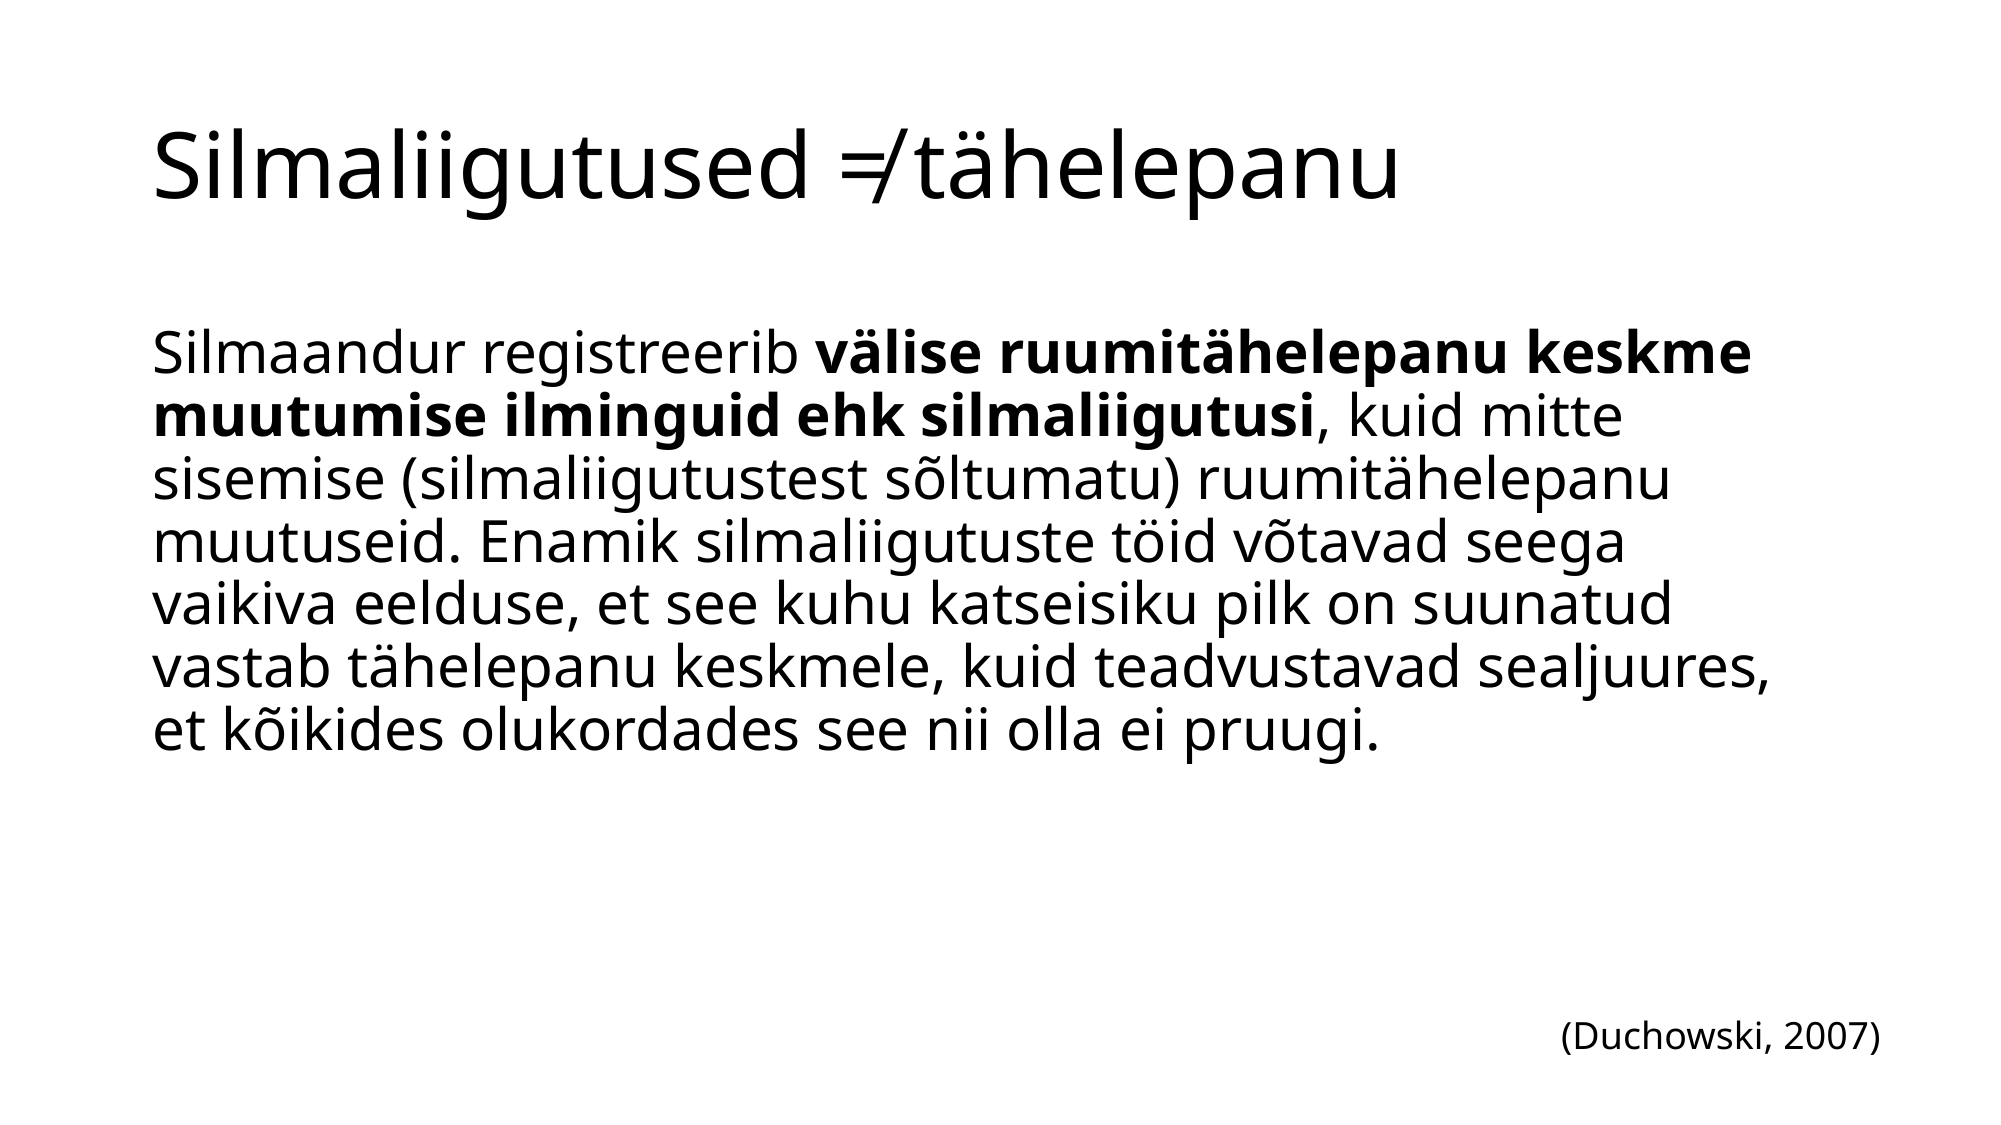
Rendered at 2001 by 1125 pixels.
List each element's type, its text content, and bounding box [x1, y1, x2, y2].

list Silmaandur registreerib välise ruumitähelepanu keskme muutumise ilminguid ehk silmaliigutusi, kuid mitte sisemise (silmaliigutustest sõltumatu) ruumitähelepanu muutuseid. Enamik silmaliigutuste töid võtavad seega vaikiva eelduse, et see kuhu katseisiku pilk on suunatud vastab tähelepanu keskmele, kuid teadvustavad sealjuures, et kõikides olukordades see nii olla ei pruugi. [137, 315, 1833, 903]
title Silmaliigutused ≠ tähelepanu [137, 59, 1863, 278]
text_box (Duchowski, 2007) [1546, 1004, 1896, 1065]
